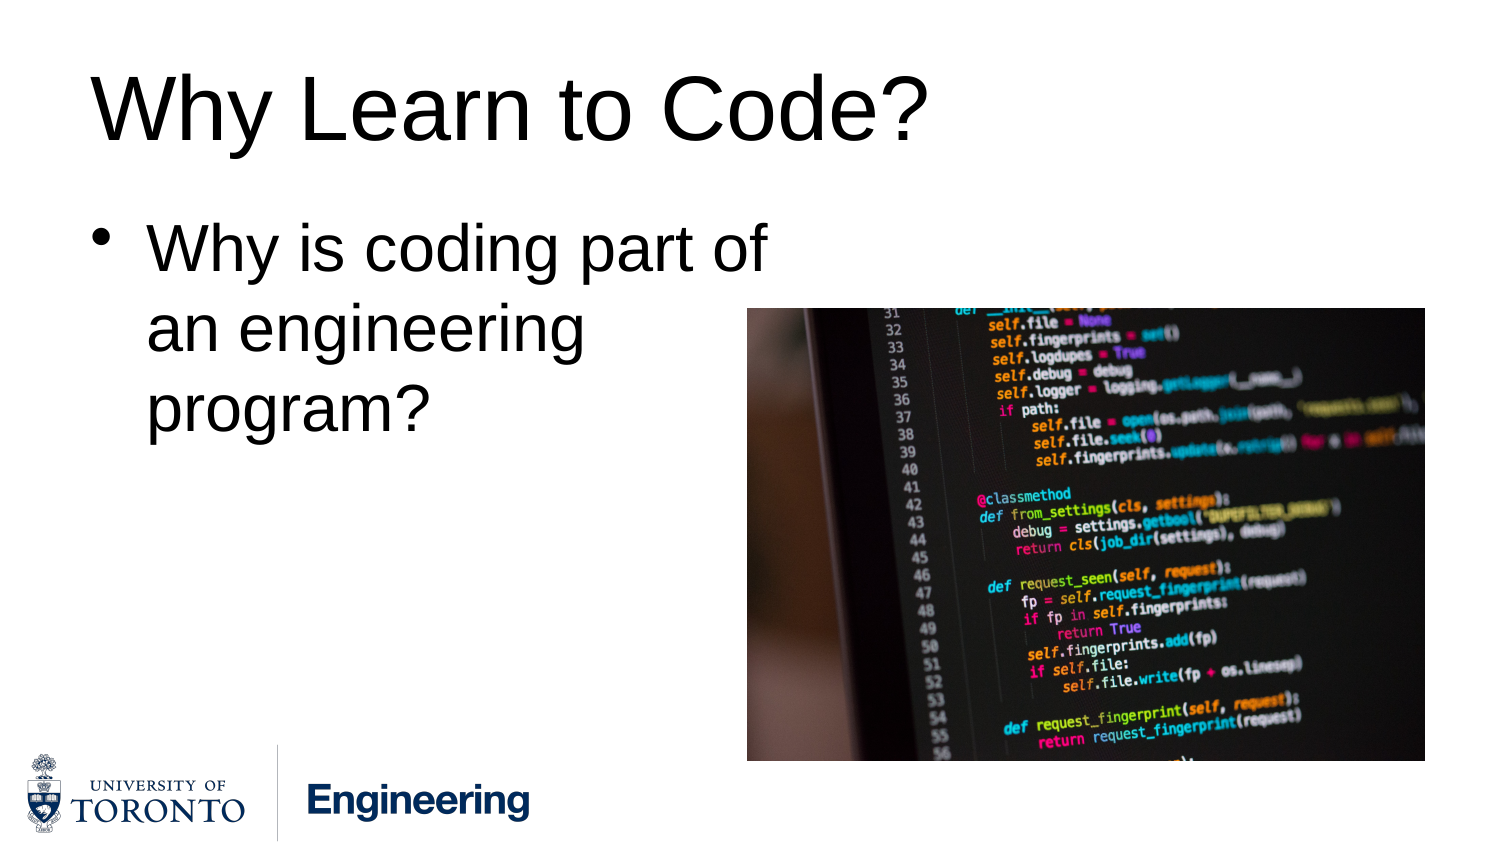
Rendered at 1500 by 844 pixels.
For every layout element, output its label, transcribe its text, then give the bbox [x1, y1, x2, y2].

list Why is coding part of an engineering program? [74, 196, 1426, 754]
picture [0, 737, 556, 844]
picture [747, 308, 1426, 762]
title Why Learn to Code? [74, 33, 1426, 175]
